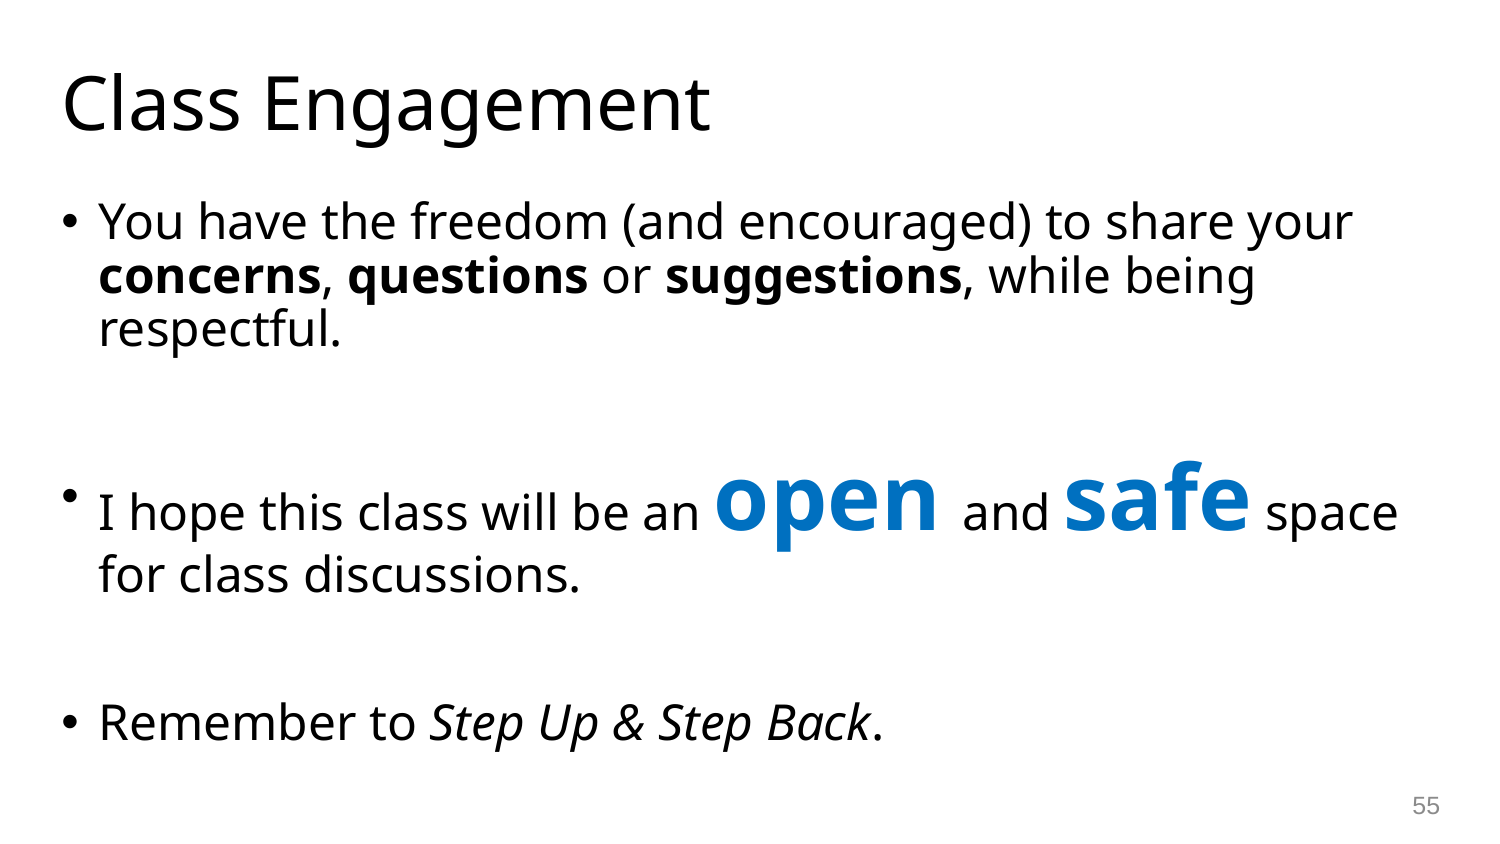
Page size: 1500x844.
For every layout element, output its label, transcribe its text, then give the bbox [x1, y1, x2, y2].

slide_number 55 [1118, 782, 1456, 828]
title Class Engagement [46, 45, 1454, 168]
list You have the freedom (and encouraged) to share your concerns, questions or suggestions, while being respectful. I hope this class will be an open and safe space for class discussions. Remember to Step Up & Step Back. [46, 189, 1454, 760]
